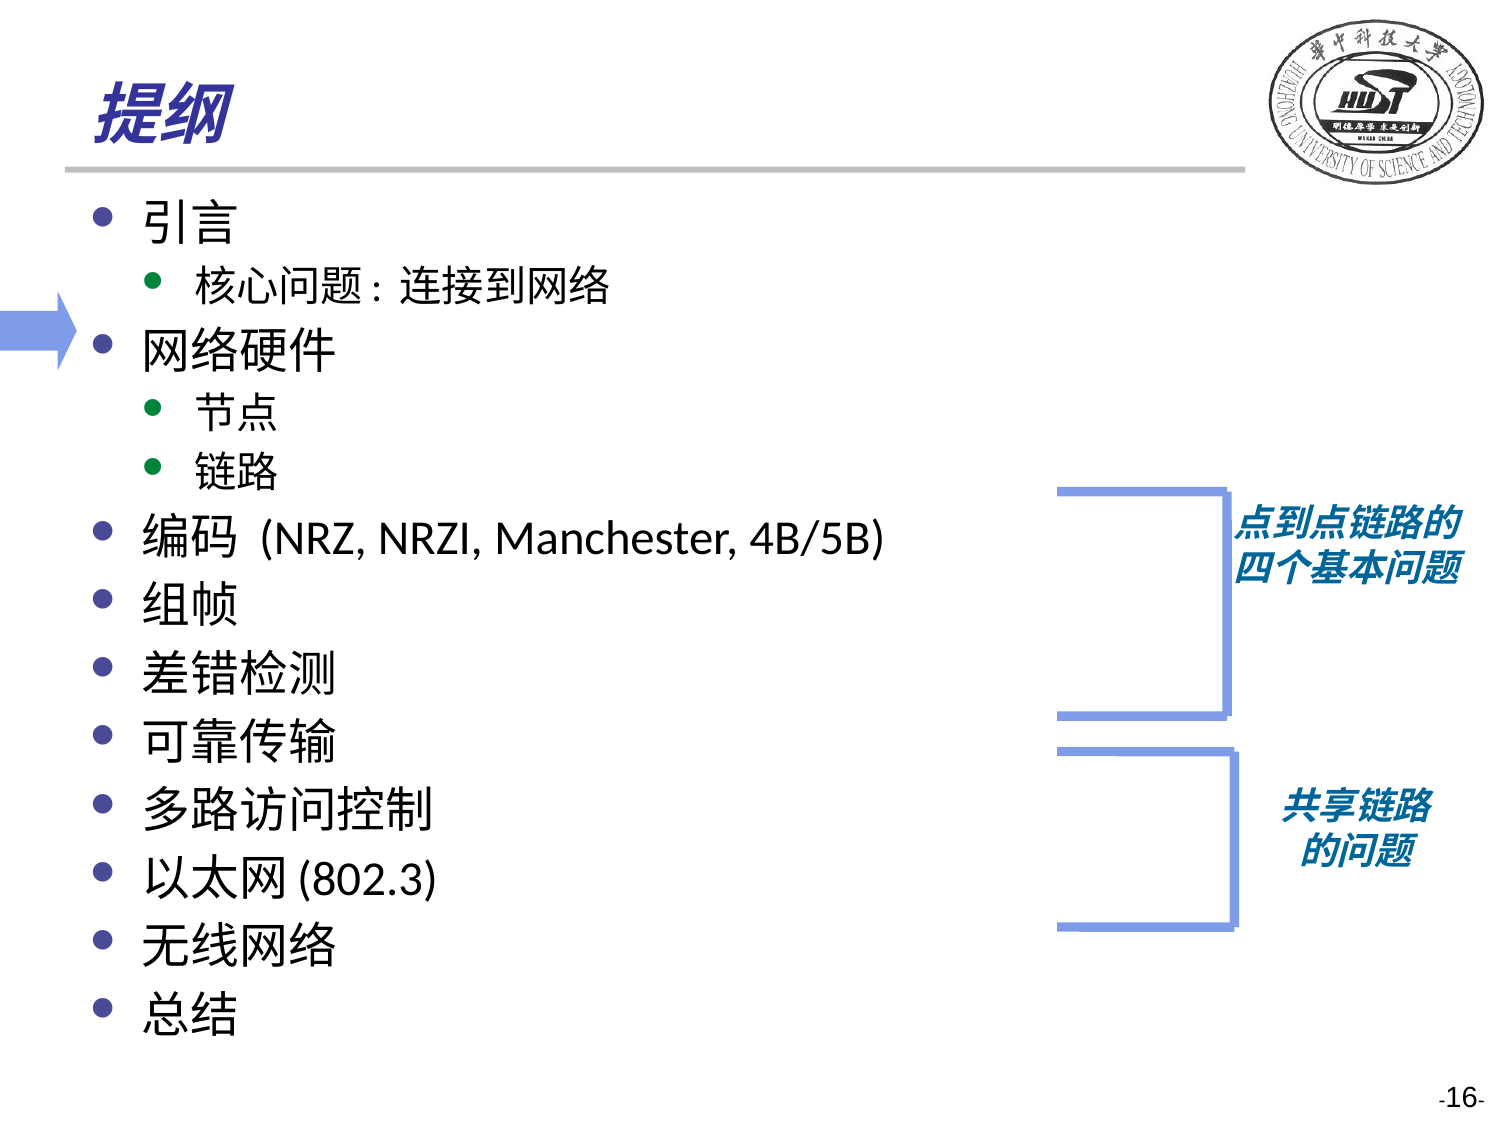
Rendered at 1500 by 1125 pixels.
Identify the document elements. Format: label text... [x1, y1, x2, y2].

text_box [0, 290, 77, 371]
slide_number -16- [1149, 1070, 1500, 1125]
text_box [1056, 751, 1235, 928]
list 引言 核心问题: 连接到网络 网络硬件 节点 链路 编码 (NRZ, NRZI, Manchester, 4B/5B) 组帧 差错检测 可靠传输 多路访问控制 以太网(802.3) 无线网络 总结 [75, 184, 1425, 1059]
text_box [1056, 491, 1228, 717]
text_box 共享链路 的问题 [1239, 774, 1477, 880]
text_box 点到点链路的 四个基本问题 [1228, 491, 1483, 597]
title 提纲 [76, 42, 1315, 160]
picture [1257, 18, 1489, 185]
